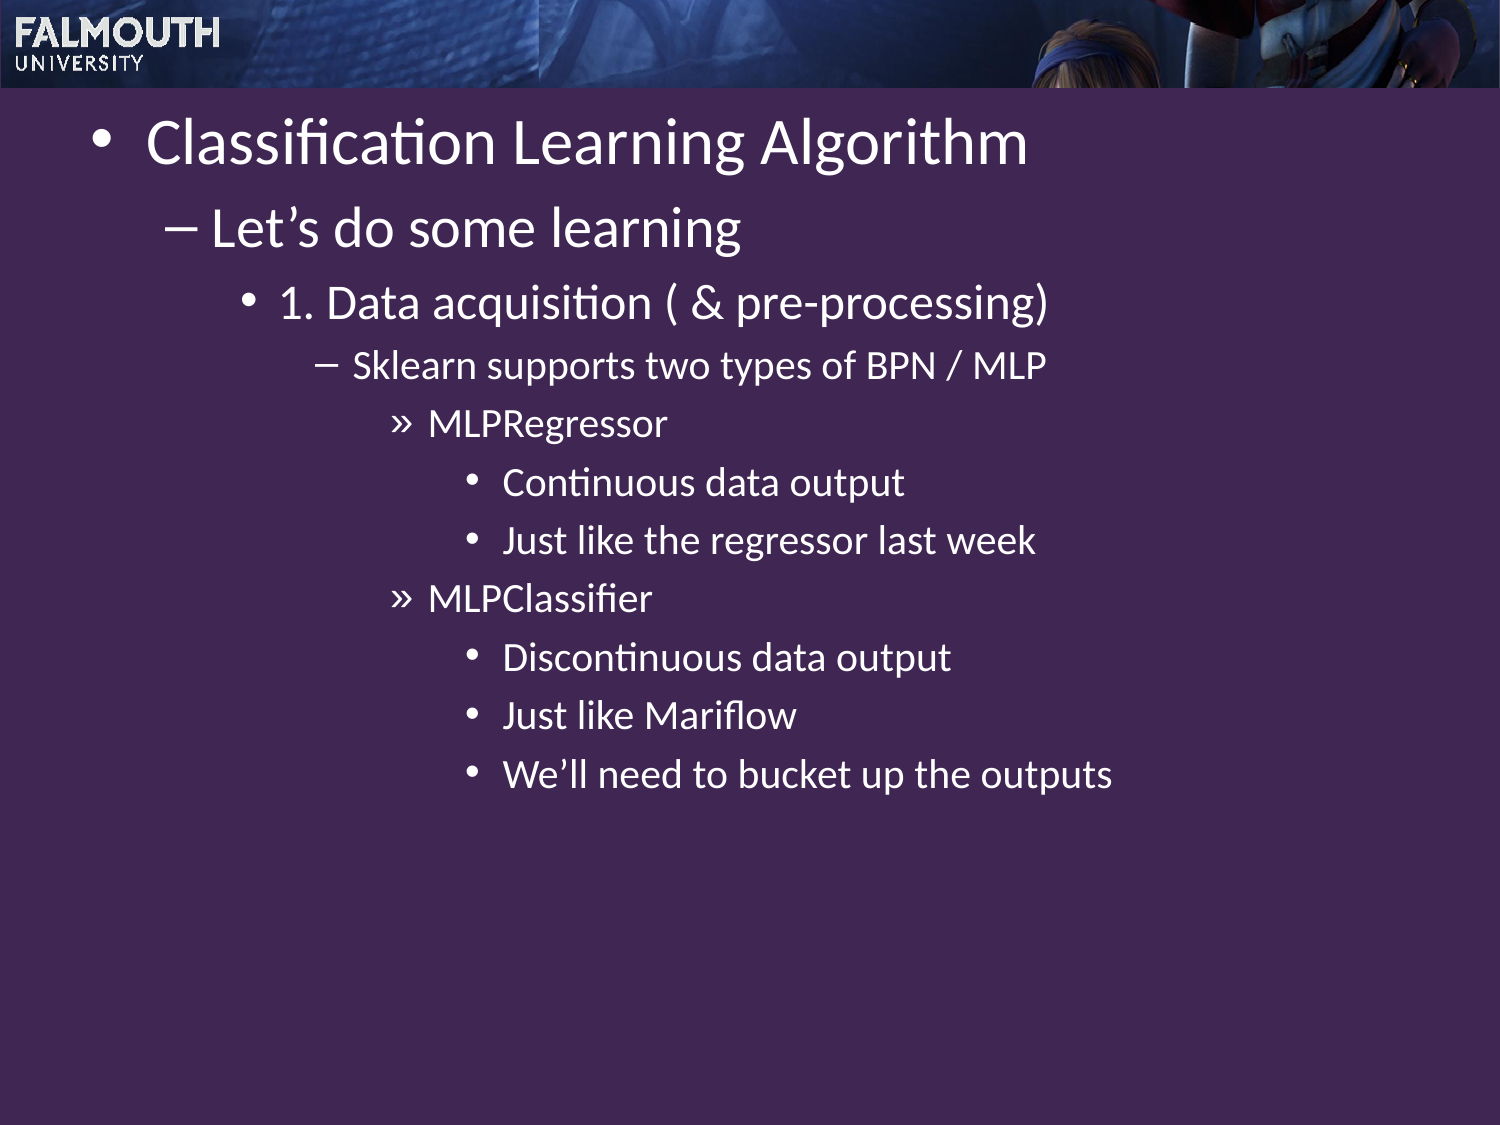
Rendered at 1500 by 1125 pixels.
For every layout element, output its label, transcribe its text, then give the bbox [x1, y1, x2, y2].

picture [0, 0, 1500, 90]
list Classification Learning Algorithm Let’s do some learning 1. Data acquisition ( & pre-processing) Sklearn supports two types of BPN / MLP MLPRegressor Continuous data output Just like the regressor last week MLPClassifier Discontinuous data output Just like Mariflow We’ll need to bucket up the outputs [75, 90, 1425, 1125]
